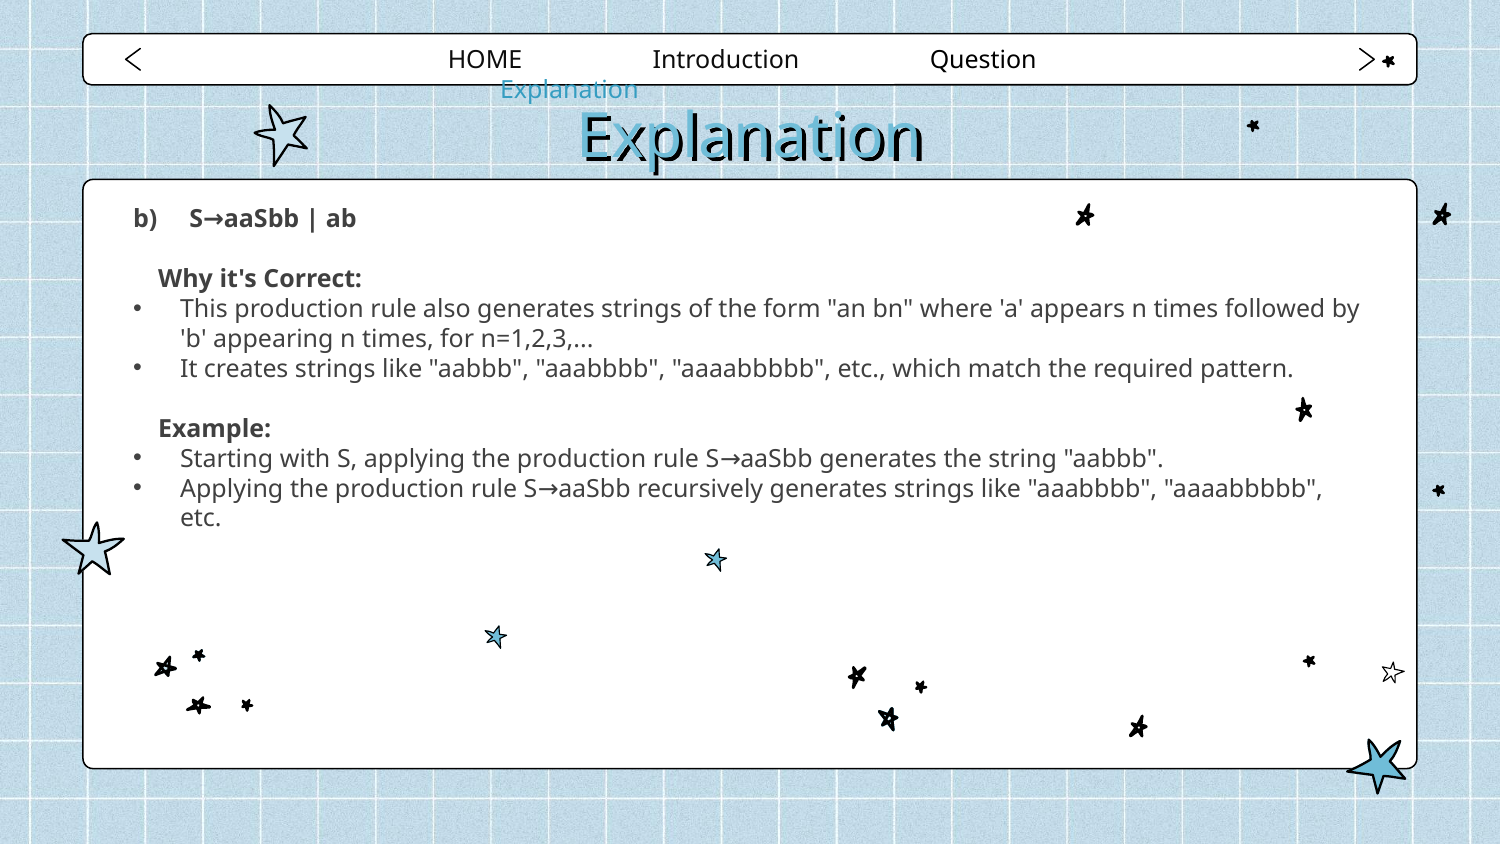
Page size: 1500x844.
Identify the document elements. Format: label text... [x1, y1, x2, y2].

text_box [1075, 203, 1095, 226]
text_box [1302, 655, 1316, 668]
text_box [484, 625, 508, 650]
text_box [153, 648, 254, 715]
text_box [1381, 55, 1395, 68]
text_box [1381, 661, 1406, 684]
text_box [847, 665, 928, 732]
title Explanation [118, 93, 1382, 172]
text_box HOME Introduction Question Explanation [433, 35, 1125, 111]
text_box [1295, 396, 1313, 422]
picture [0, 0, 1500, 844]
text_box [253, 103, 309, 168]
text_box [1129, 714, 1148, 738]
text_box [65, 516, 121, 581]
text_box [1432, 202, 1452, 226]
text_box [82, 33, 1417, 85]
list S→aaSbb | ab Why it's Correct: This production rule also generates strings of the form "an bn" where 'a' appears n times followed by 'b' appearing n times, for n=1,2,3,... It creates strings like "aabbb", "aaabbbb", "aaaabbbbb", etc., which match the required pattern. Example: Starting with S, applying the production rule S→aaSbb generates the string "aabbb". Applying the production rule S→aaSbb recursively generates strings like "aaabbbb", "aaaabbbbb", etc. [118, 187, 1382, 759]
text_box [704, 548, 728, 572]
text_box [1246, 120, 1260, 133]
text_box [1350, 732, 1406, 797]
text_box [1432, 484, 1446, 497]
